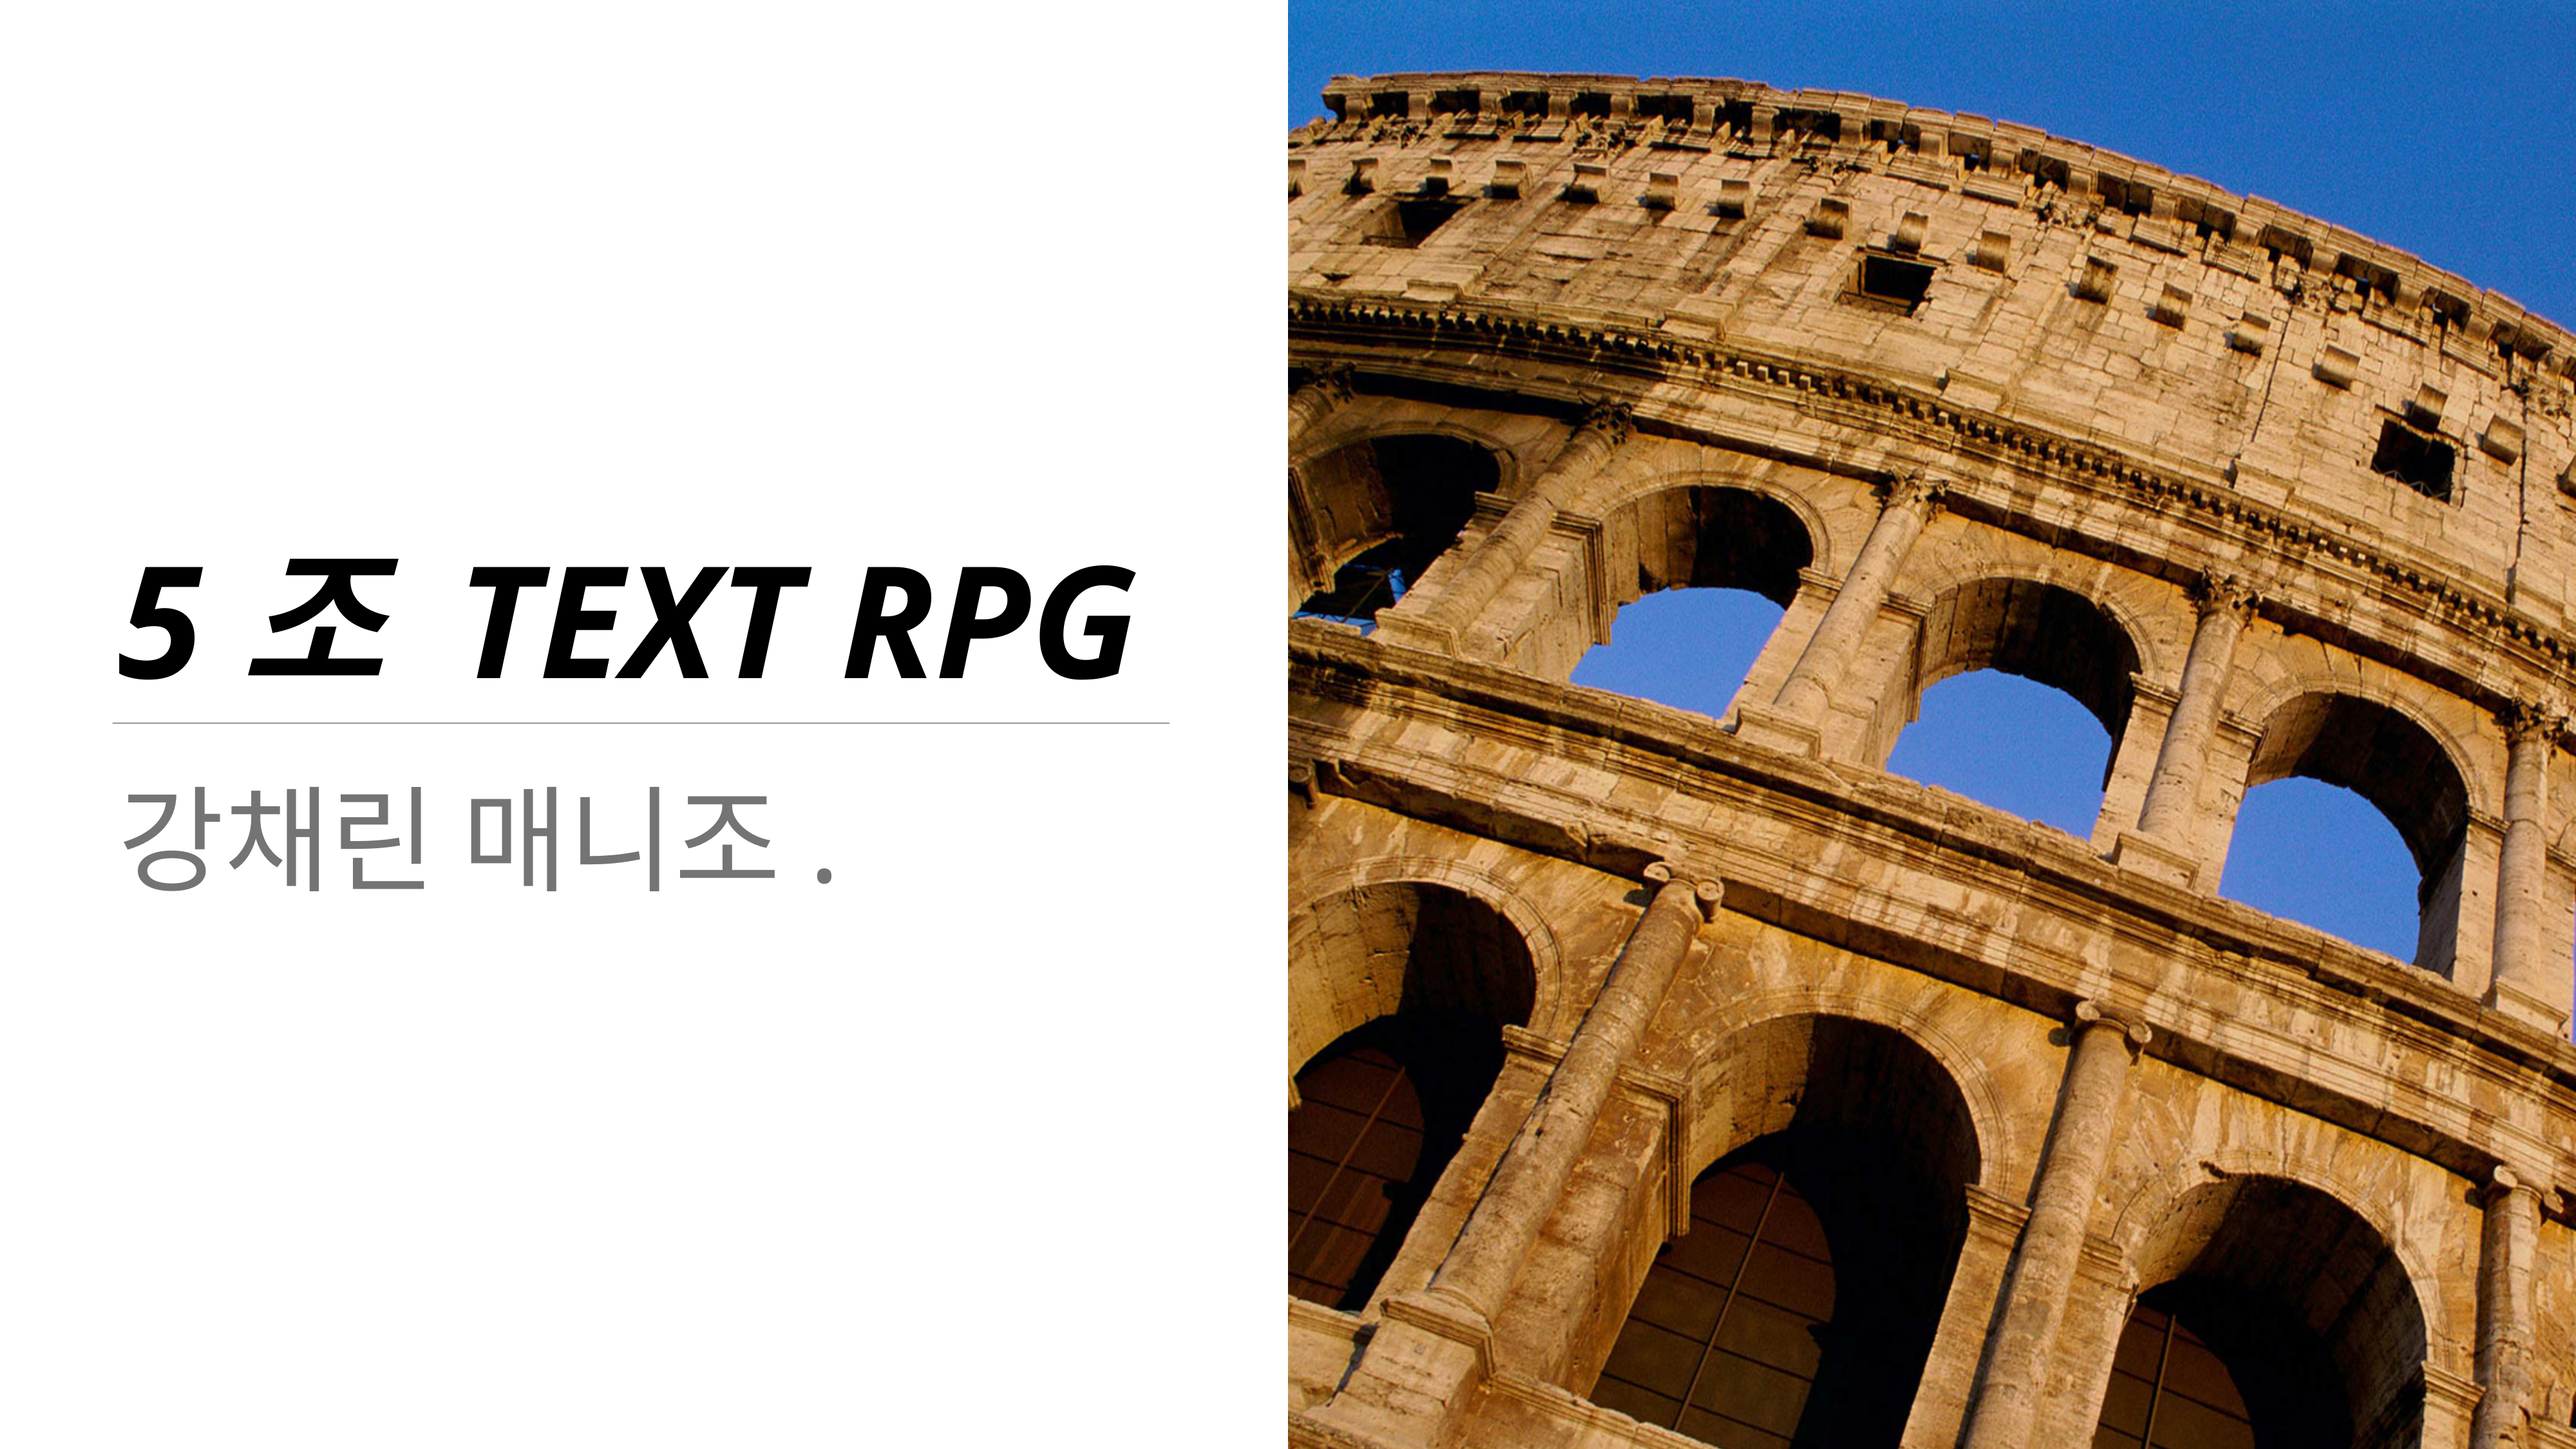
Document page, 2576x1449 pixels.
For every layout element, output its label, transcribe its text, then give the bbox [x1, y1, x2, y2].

list 강채린 매니조. [112, 761, 1171, 1235]
title 5조 TEXT RPG [112, 242, 1170, 715]
picture [1287, 0, 2576, 1449]
